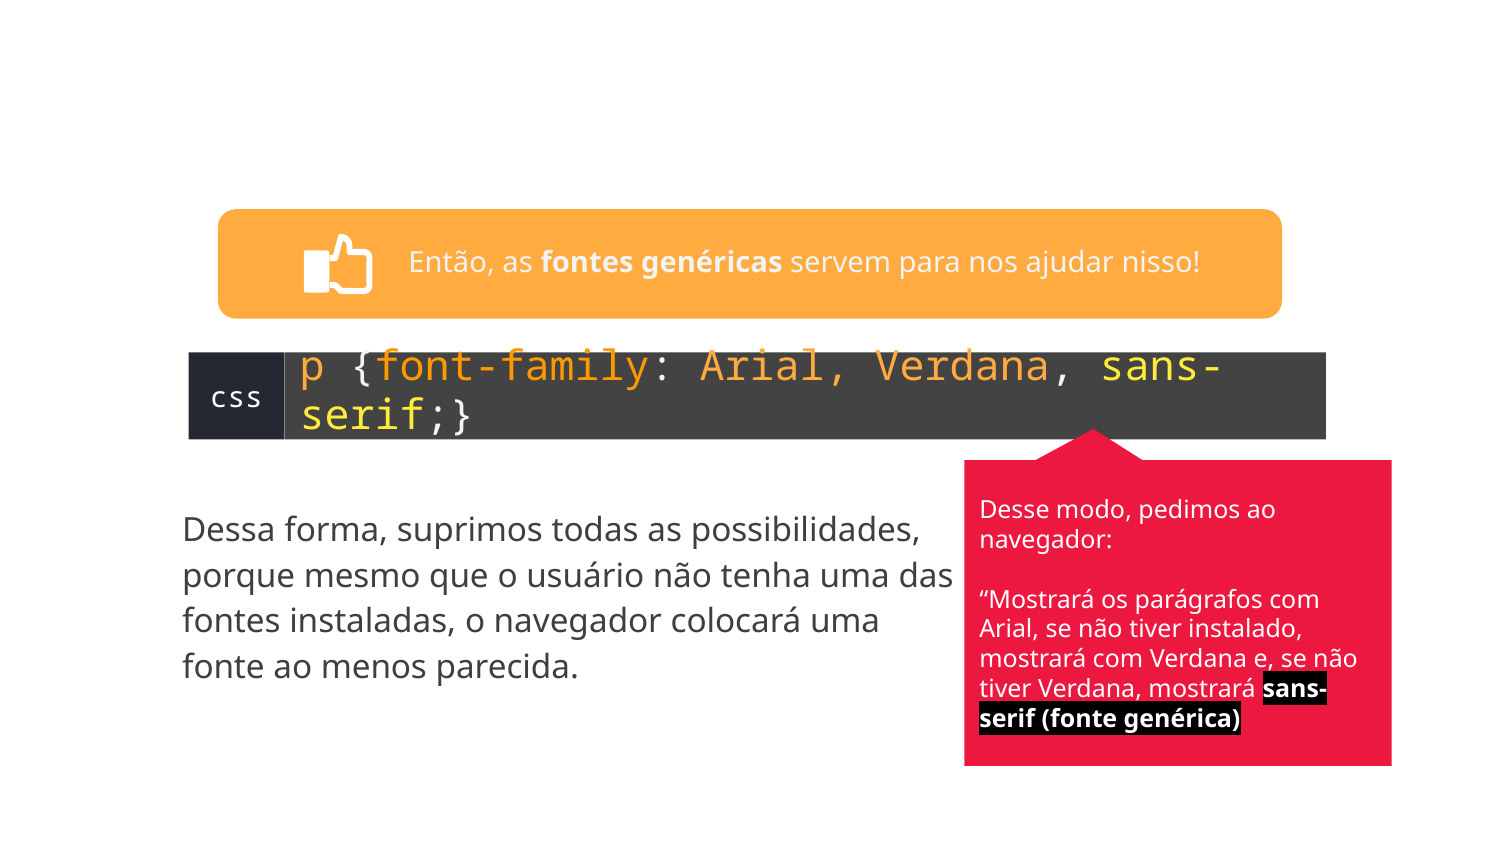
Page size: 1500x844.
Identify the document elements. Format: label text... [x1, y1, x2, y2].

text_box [217, 208, 1283, 319]
text_box Desse modo, pedimos ao navegador: “Mostrará os parágrafos com Arial, se não tiver instalado, mostrará com Verdana e, se não tiver Verdana, mostrará sans-serif (fonte genérica) [964, 448, 1392, 766]
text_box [188, 352, 1327, 440]
text_box Dessa forma, suprimos todas as possibilidades, porque mesmo que o usuário não tenha uma das fontes instaladas, o navegador colocará uma fonte ao menos parecida. [167, 486, 964, 701]
